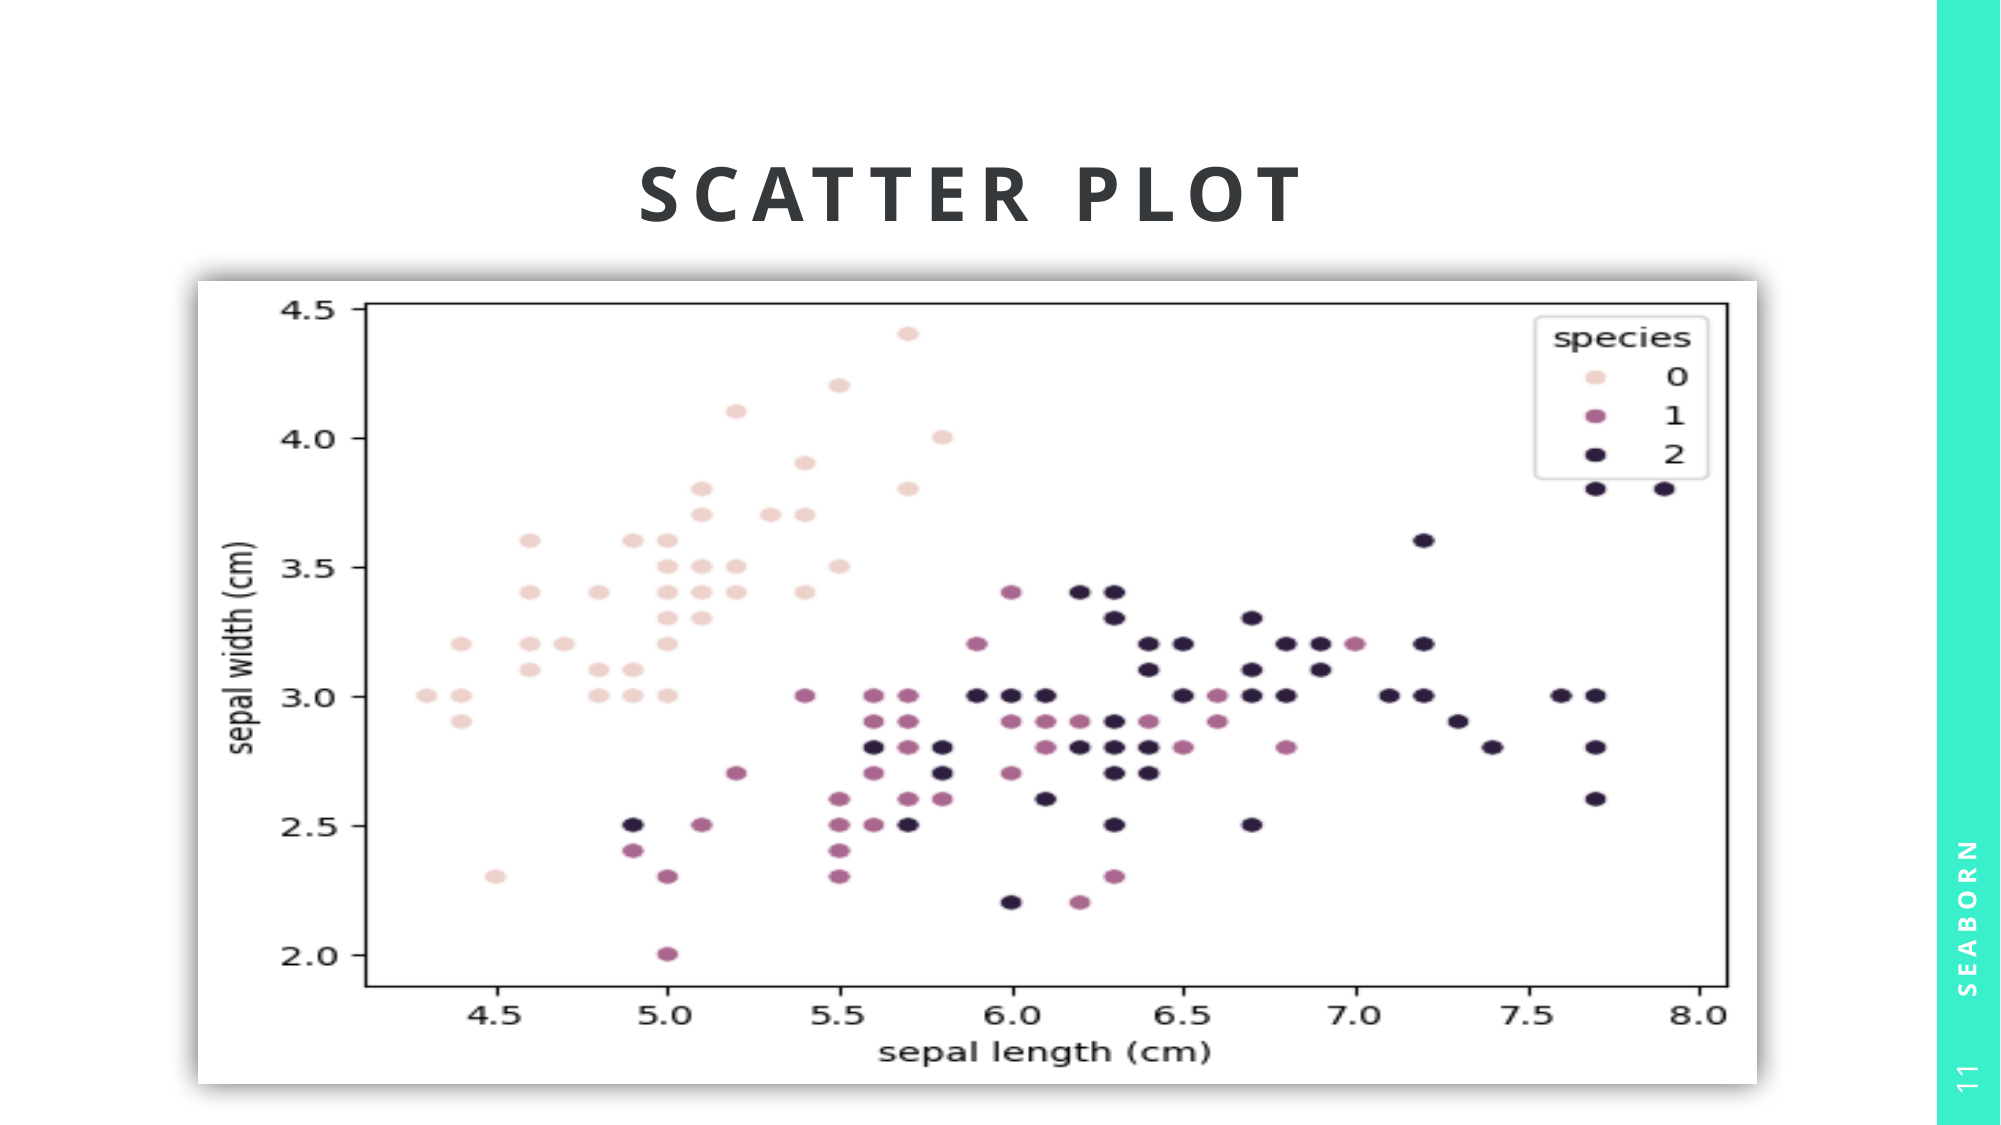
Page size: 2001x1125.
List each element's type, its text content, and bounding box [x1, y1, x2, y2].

slide_number 11 [1937, 1032, 2000, 1125]
title Scatter plot [139, 143, 1800, 251]
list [198, 281, 1757, 1084]
footer seaborn [1937, 0, 2000, 1032]
